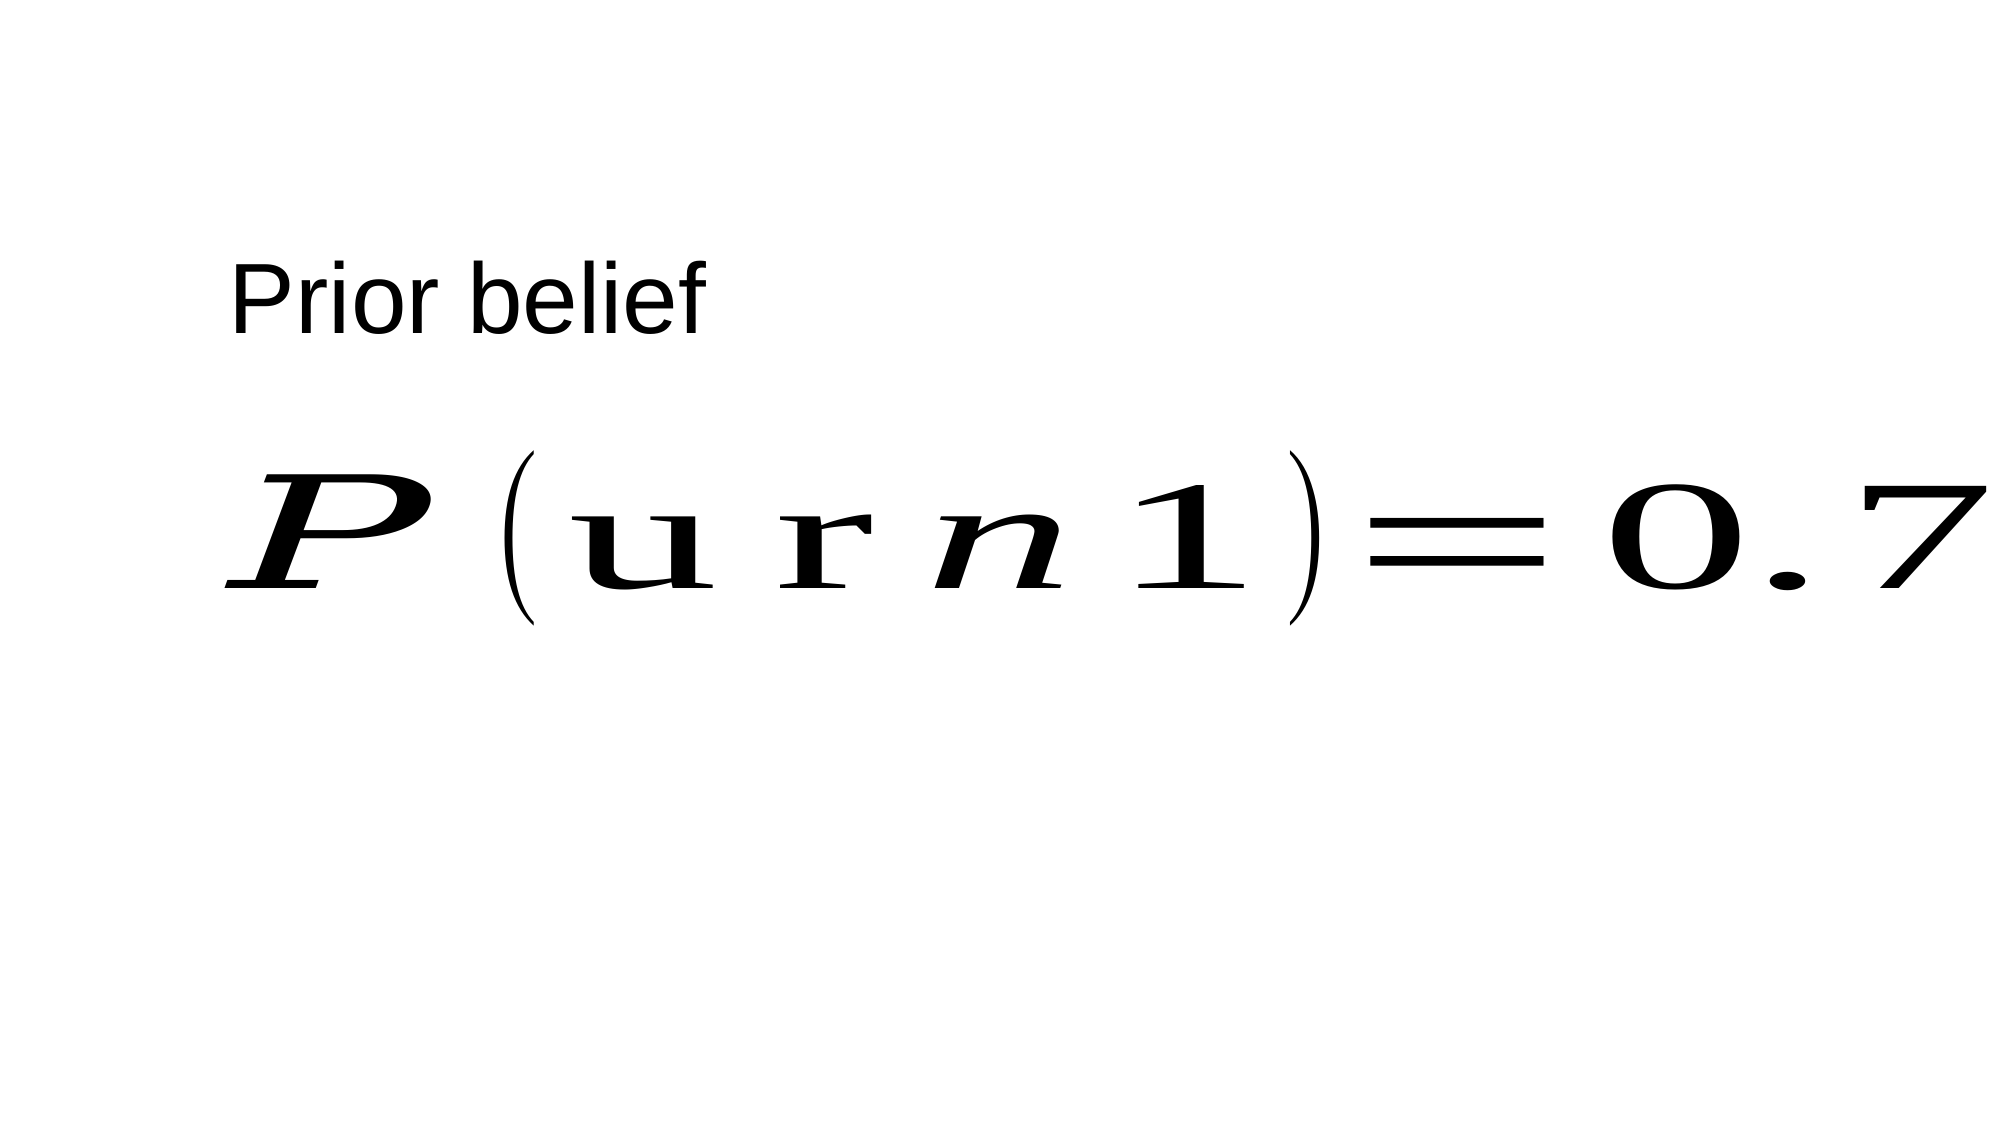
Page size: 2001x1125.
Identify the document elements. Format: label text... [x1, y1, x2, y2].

text_box Prior belief [214, 226, 722, 362]
